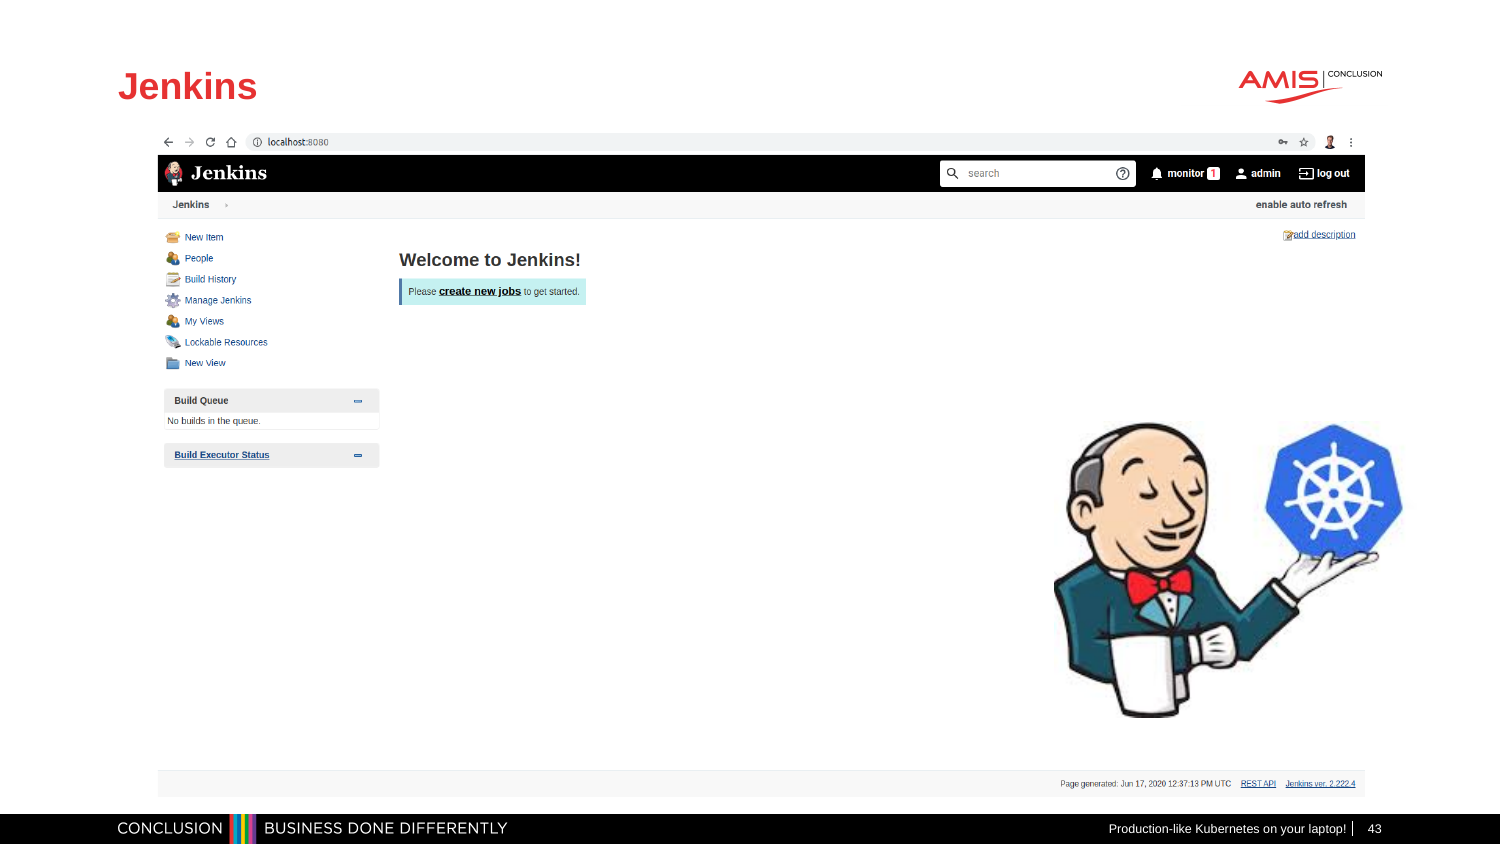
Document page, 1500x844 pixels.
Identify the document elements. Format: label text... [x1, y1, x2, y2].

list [157, 130, 1366, 797]
picture [239, 814, 1500, 844]
footer Production-like Kubernetes on your laptop! [814, 820, 1347, 839]
picture [0, 814, 236, 844]
slide_number 43 [1358, 820, 1382, 839]
picture [1205, 59, 1388, 106]
title Jenkins [118, 47, 1205, 130]
picture [1053, 421, 1470, 718]
